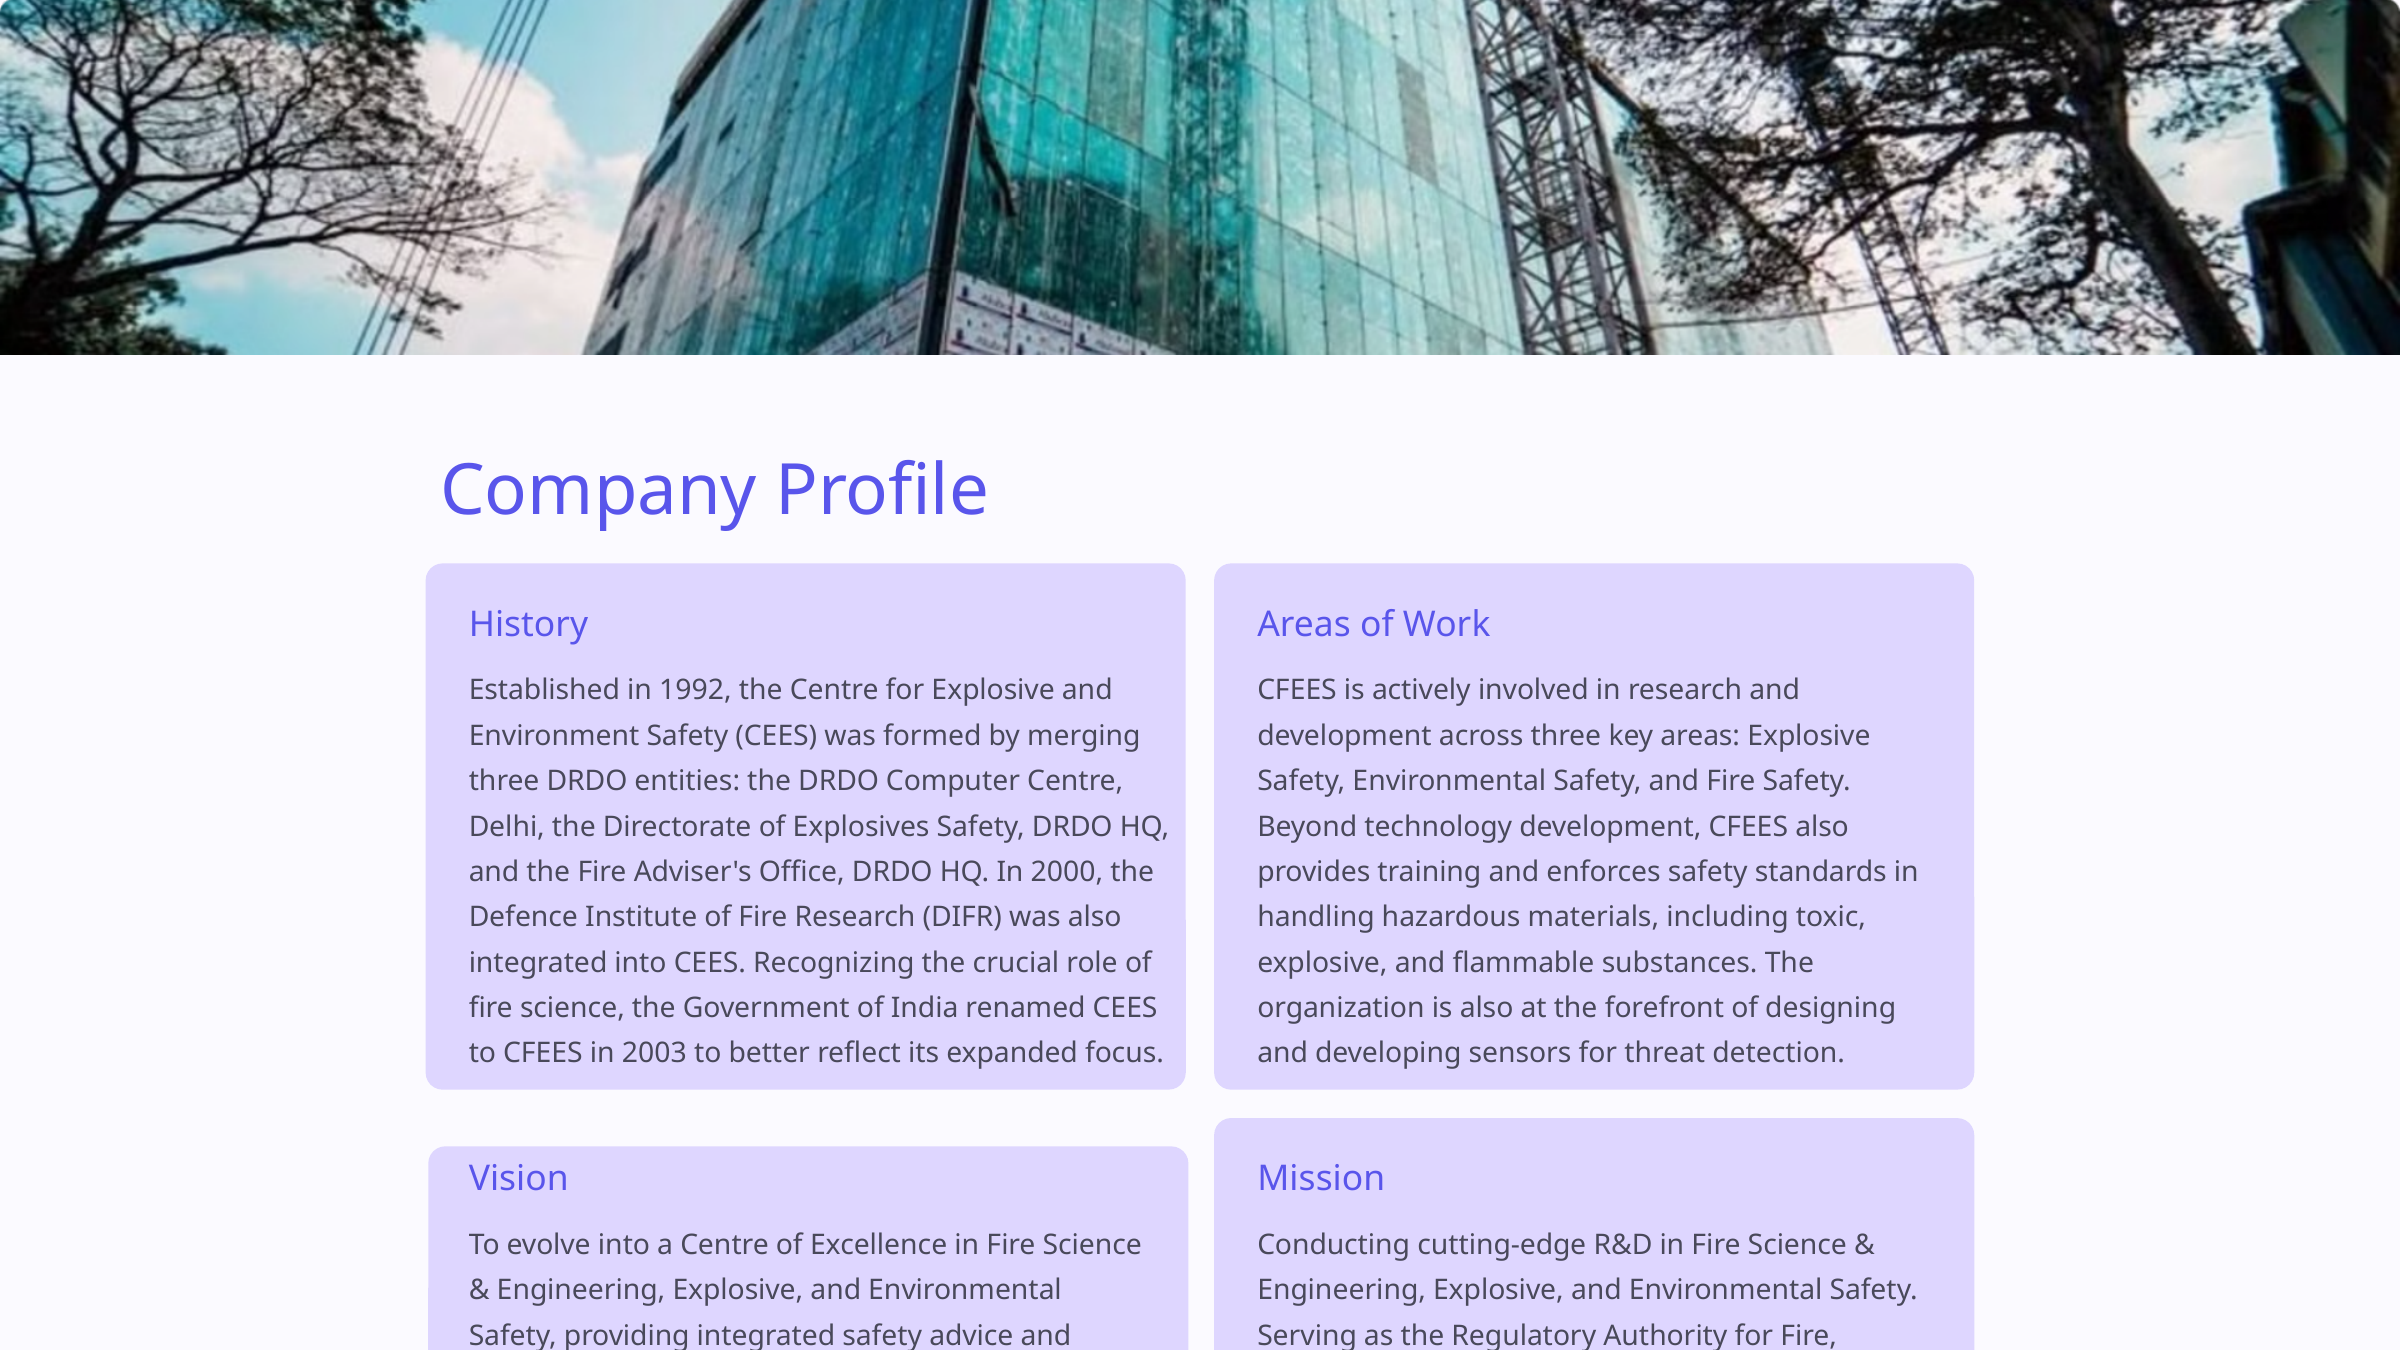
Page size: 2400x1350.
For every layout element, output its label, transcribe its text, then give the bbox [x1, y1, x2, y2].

text_box [1214, 1118, 1975, 1350]
text_box Established in 1992, the Centre for Explosive and Environment Safety (CEES) was formed by merging three DRDO entities: the DRDO Computer Centre, Delhi, the Directorate of Explosives Safety, DRDO HQ, and the Fire Adviser's Office, DRDO HQ. In 2000, the Defence Institute of Fire Research (DIFR) was also integrated into CEES. Recognizing the crucial role of fire science, the Government of India renamed CEES to CFEES in 2003 to better reflect its expanded focus. [453, 652, 1186, 1133]
text_box Company Profile [425, 432, 1135, 521]
text_box [0, 355, 2400, 1350]
text_box Areas of Work [1242, 591, 1597, 636]
text_box [425, 563, 1186, 1090]
text_box [1214, 563, 1975, 1090]
text_box Vision [454, 1146, 809, 1191]
text_box History [454, 591, 809, 636]
text_box [428, 1146, 1189, 1350]
picture [0, 0, 2400, 355]
text_box Mission [1242, 1146, 1597, 1191]
text_box Conducting cutting-edge R&D in Fire Science & Engineering, Explosive, and Environmental Safety. Serving as the Regulatory Authority for Fire, Explosive, and Environmental Safety within MoD establishments. Acting as the Nodal Agency for the implementation of Safety, Health, and Environment (SHE) policies and Disaster Management for DRDO. [1242, 1207, 1975, 1350]
text_box CFEES is actively involved in research and development across three key areas: Explosive Safety, Environmental Safety, and Fire Safety. Beyond technology development, CFEES also provides training and enforces safety standards in handling hazardous materials, including toxic, explosive, and flammable substances. The organization is also at the forefront of designing and developing sensors for threat detection. [1242, 653, 1946, 1062]
text_box To evolve into a Centre of Excellence in Fire Science & Engineering, Explosive, and Environmental Safety, providing integrated safety advice and services to Ministry of Defence (MoD) establishments. [453, 1207, 1158, 1350]
